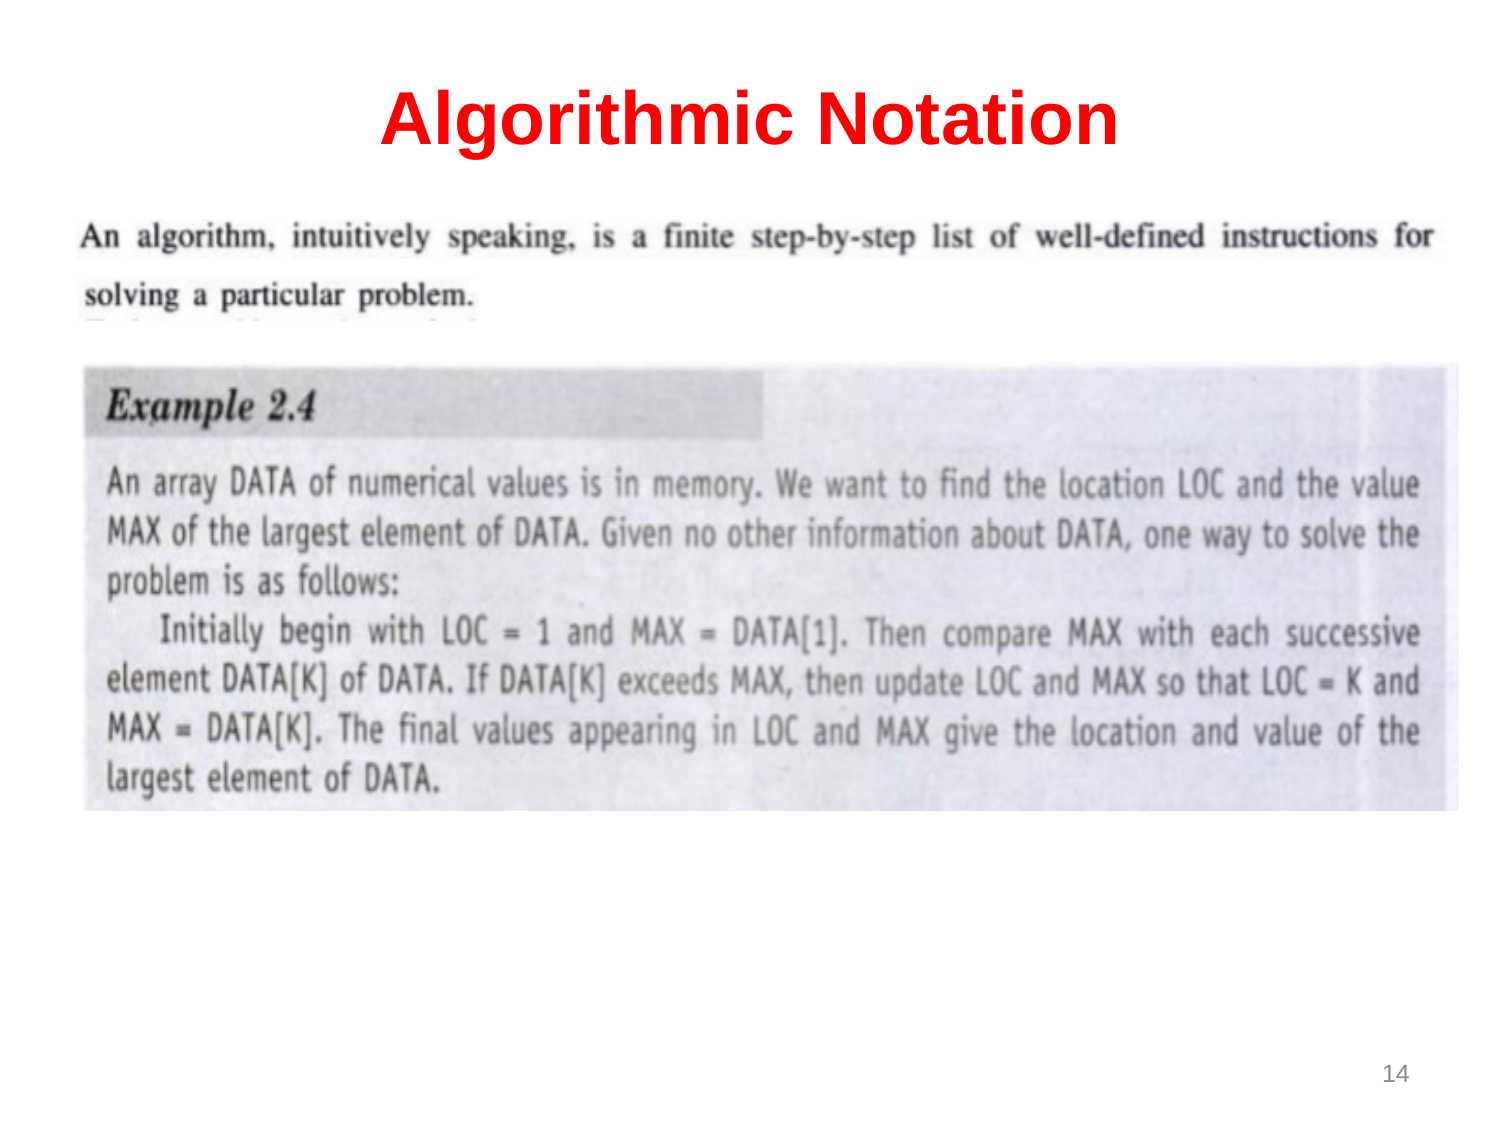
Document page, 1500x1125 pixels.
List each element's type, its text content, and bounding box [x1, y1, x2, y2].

title Algorithmic Notation [75, 45, 1425, 185]
picture [82, 361, 1459, 811]
picture [76, 278, 479, 322]
slide_number 14 [1074, 1042, 1425, 1103]
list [76, 219, 1448, 259]
